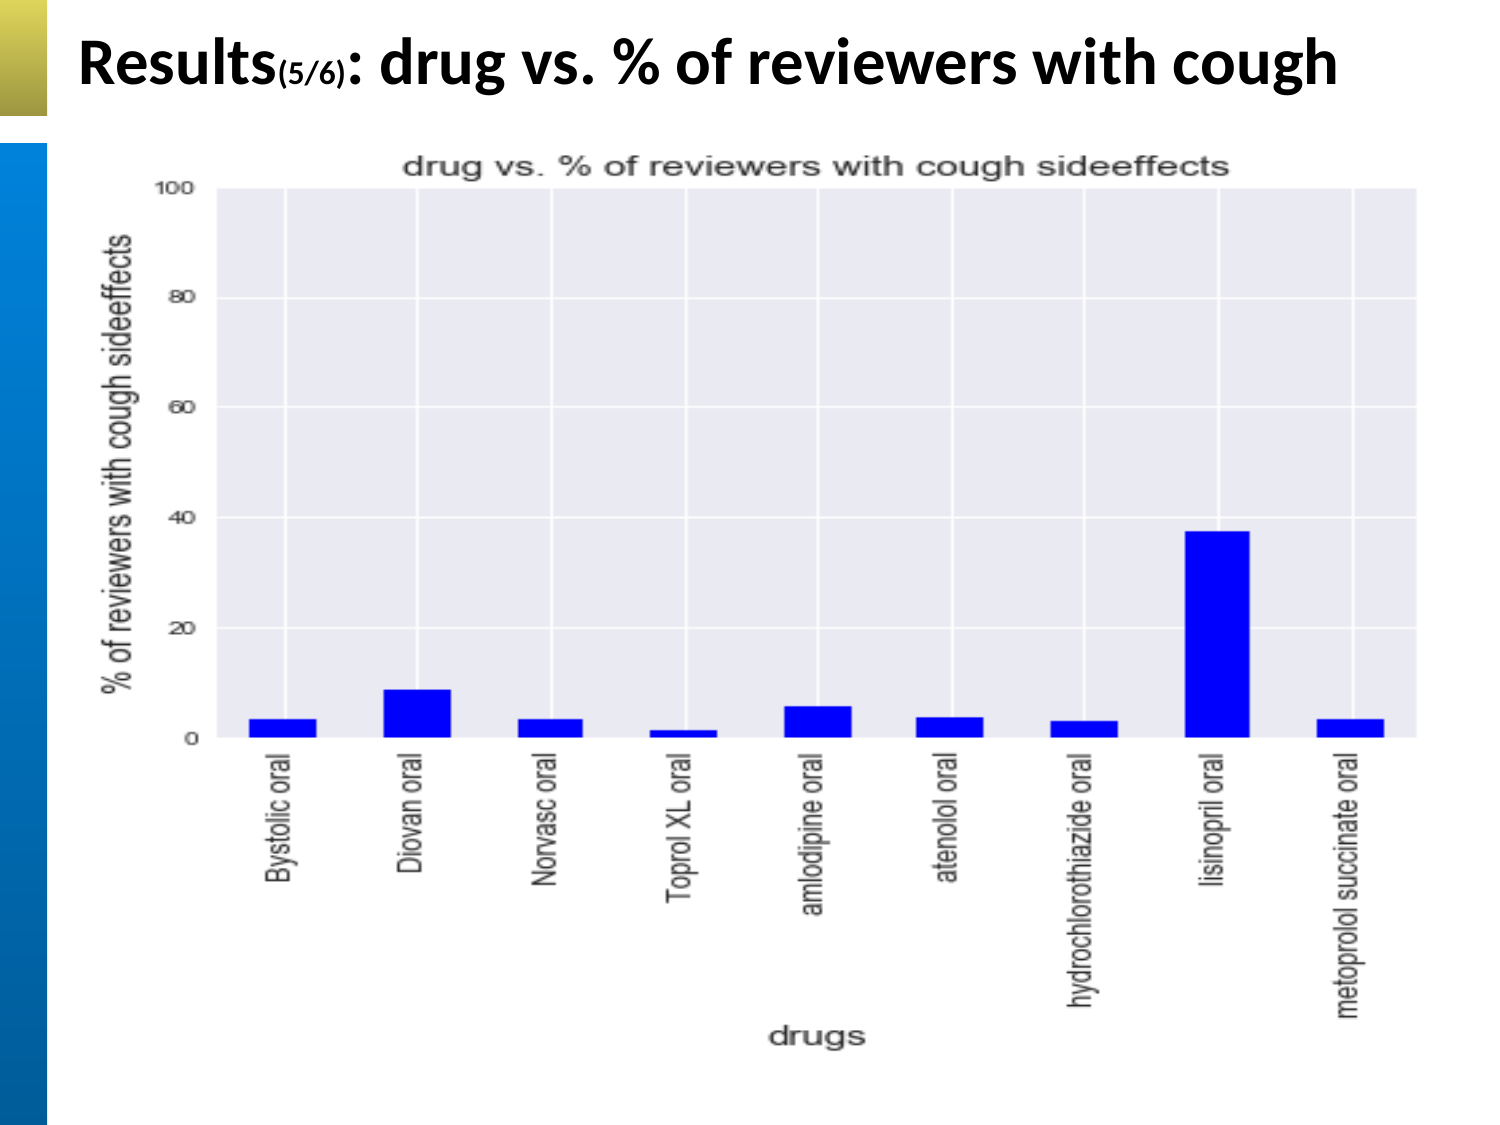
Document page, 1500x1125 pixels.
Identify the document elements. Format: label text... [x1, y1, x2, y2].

text_box Results(5/6): drug vs. % of reviewers with cough [64, 10, 1484, 105]
picture [86, 143, 1436, 1064]
text_box [0, 0, 48, 116]
text_box [0, 142, 48, 1125]
